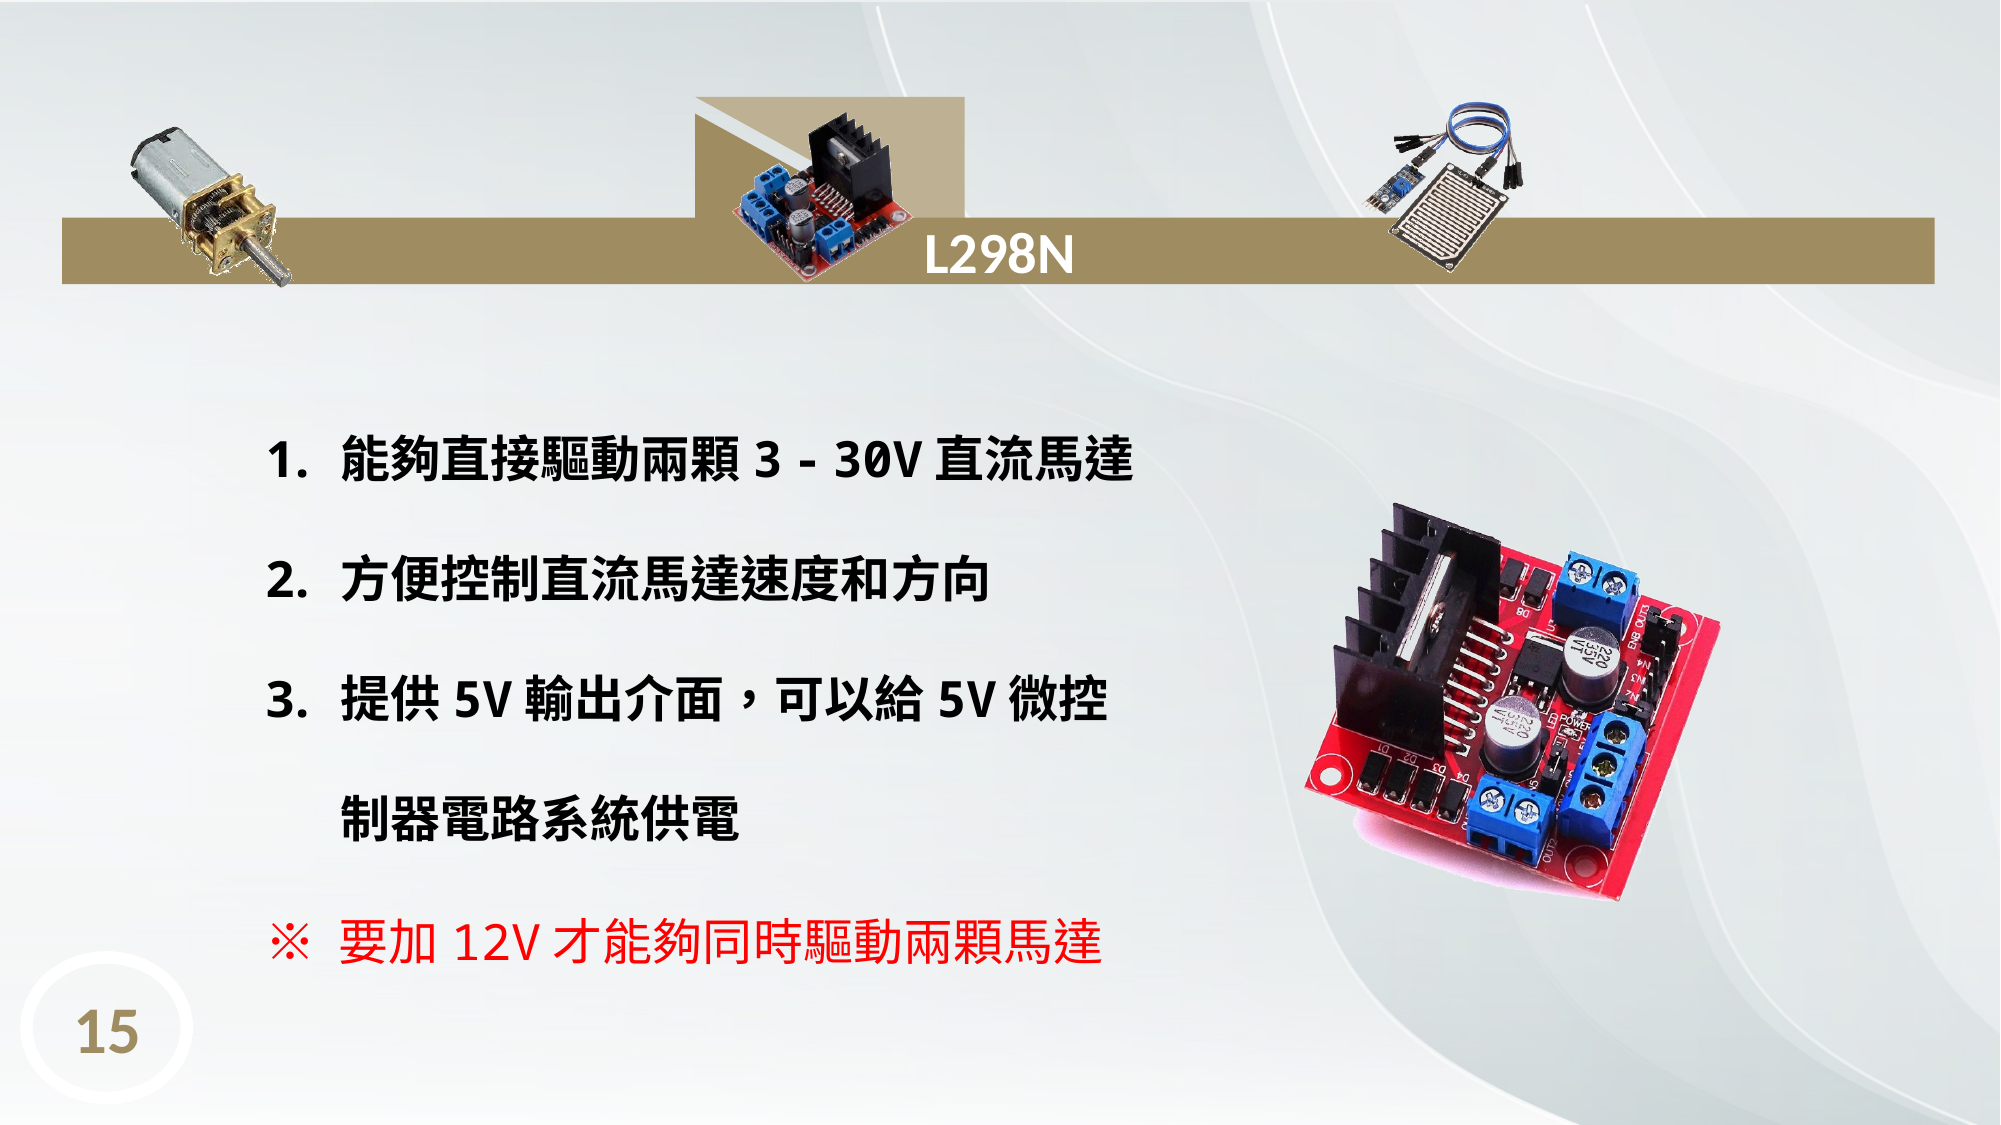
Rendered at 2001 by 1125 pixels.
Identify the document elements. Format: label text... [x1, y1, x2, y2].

text_box [298, 217, 500, 285]
text_box [1500, 217, 1936, 285]
text_box [61, 217, 116, 285]
text_box [0, 0, 2000, 1125]
picture [1347, 91, 1539, 283]
picture [731, 102, 913, 284]
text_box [694, 96, 965, 262]
text_box 能夠直接驅動兩顆3 - 30V直流馬達 方便控制直流馬達速度和方向 提供5V輸出介面，可以給5V微控制器電路系統供電 [251, 360, 1166, 976]
text_box L298N [500, 207, 1500, 293]
text_box ※ 要加12V才能夠同時驅動兩顆馬達 [250, 842, 1149, 978]
picture [1248, 427, 1790, 970]
picture [116, 112, 298, 294]
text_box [26, 957, 187, 1099]
